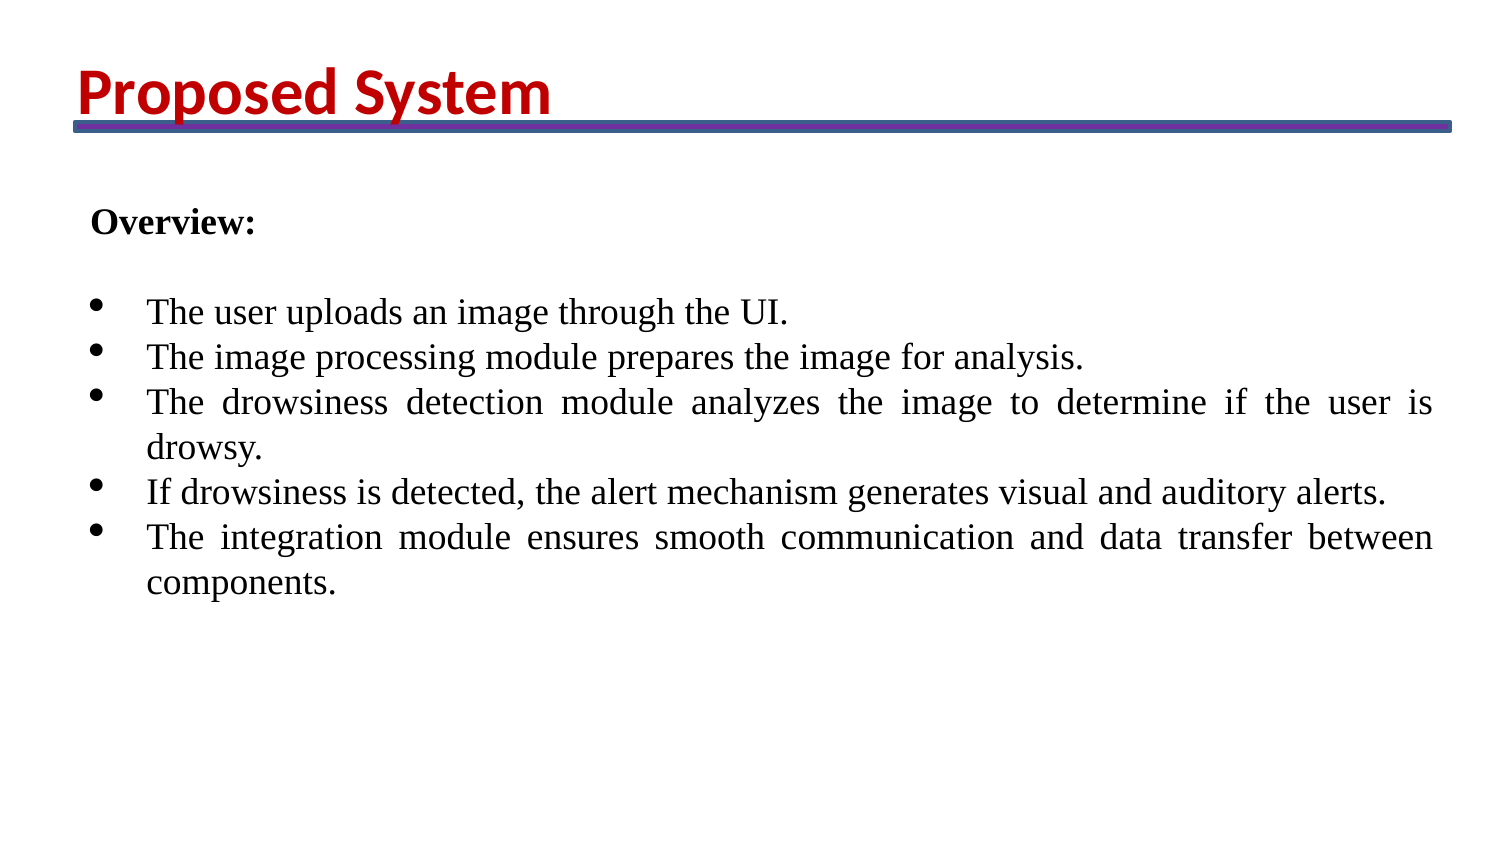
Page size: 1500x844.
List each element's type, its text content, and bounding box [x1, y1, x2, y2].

text_box Proposed System [62, 40, 950, 136]
text_box [950, 121, 1450, 132]
text_box Overview: The user uploads an image through the UI. The image processing module prepares the image for analysis. The drowsiness detection module analyzes the image to determine if the user is drowsy. If drowsiness is detected, the alert mechanism generates visual and auditory alerts. The integration module ensures smooth communication and data transfer between components. [75, 182, 1450, 655]
